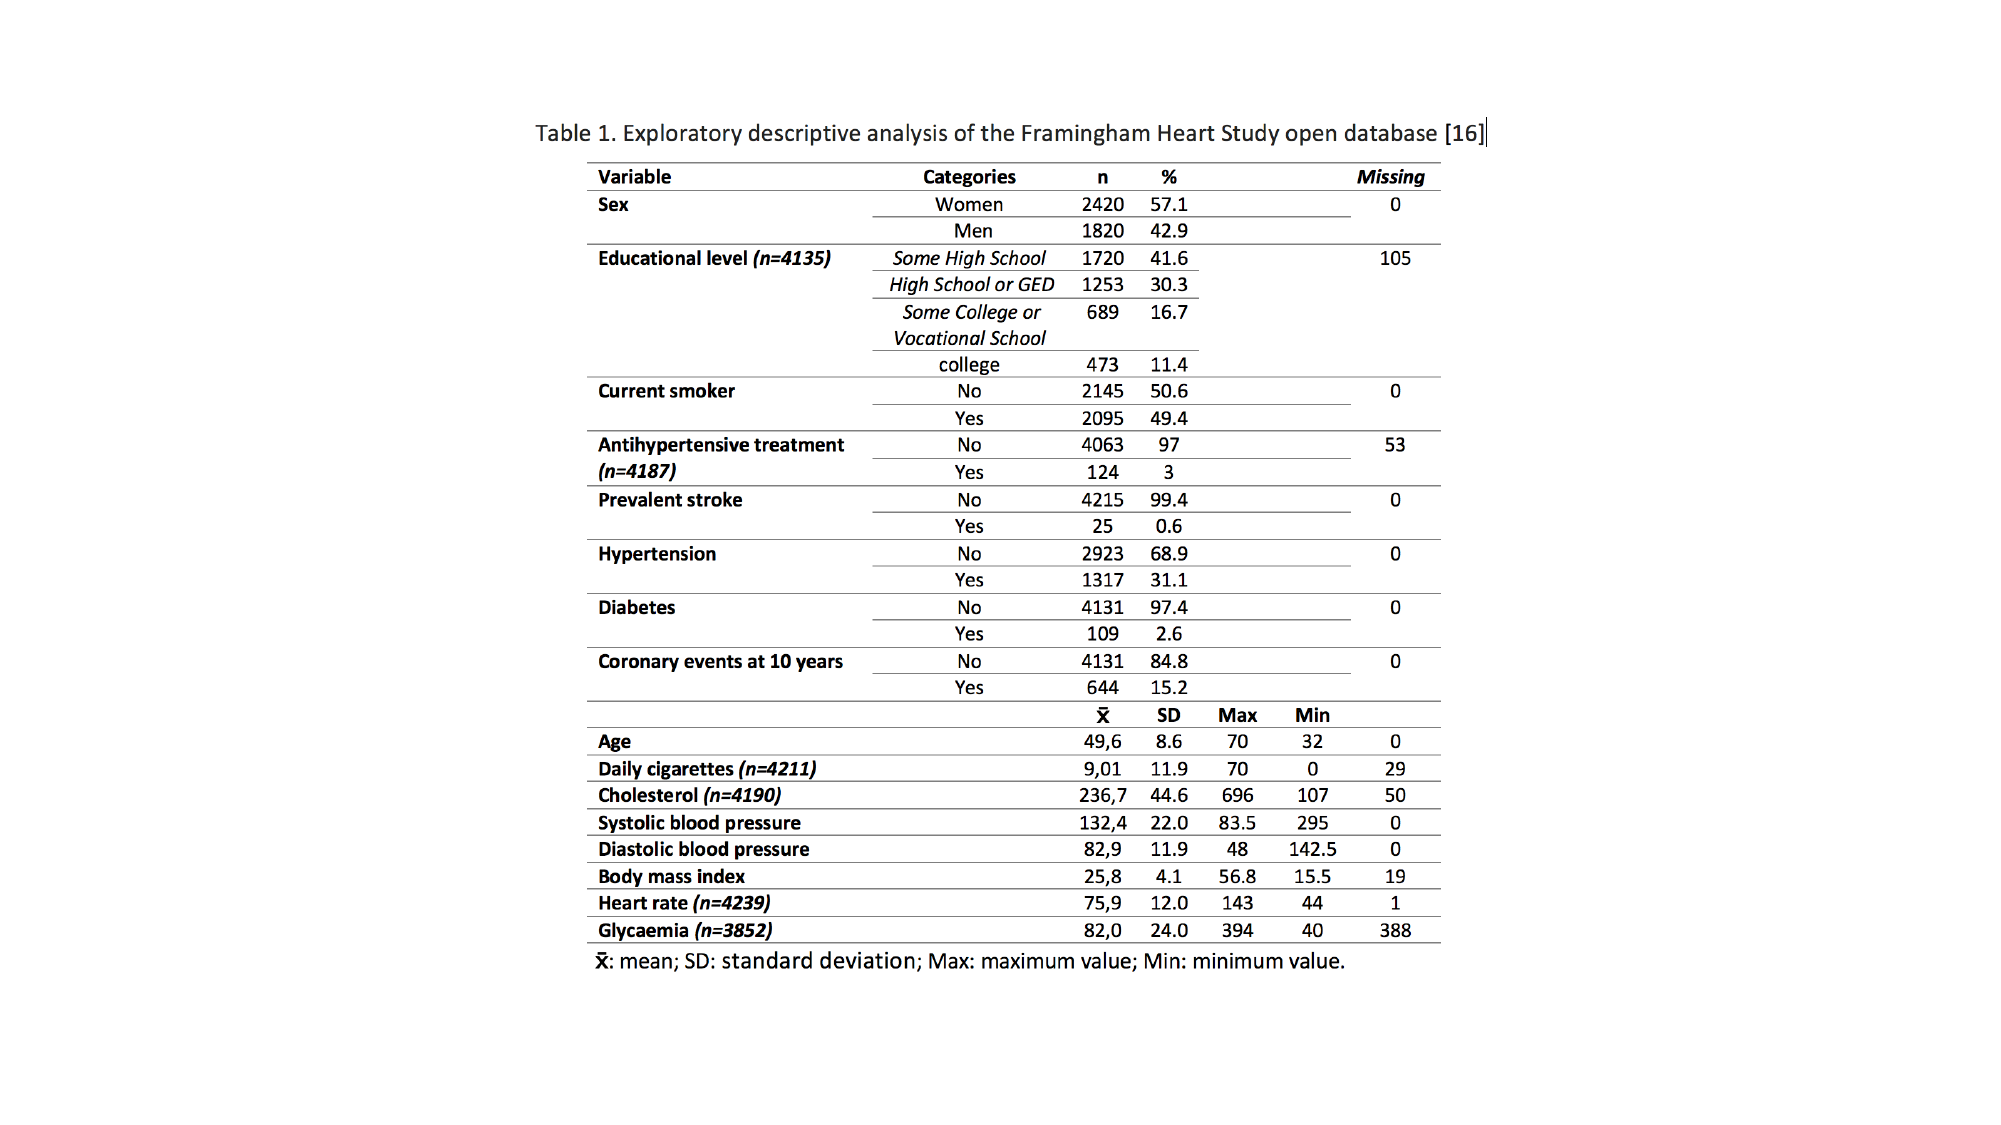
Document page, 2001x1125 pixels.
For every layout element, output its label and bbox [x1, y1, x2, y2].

picture [517, 100, 1517, 980]
